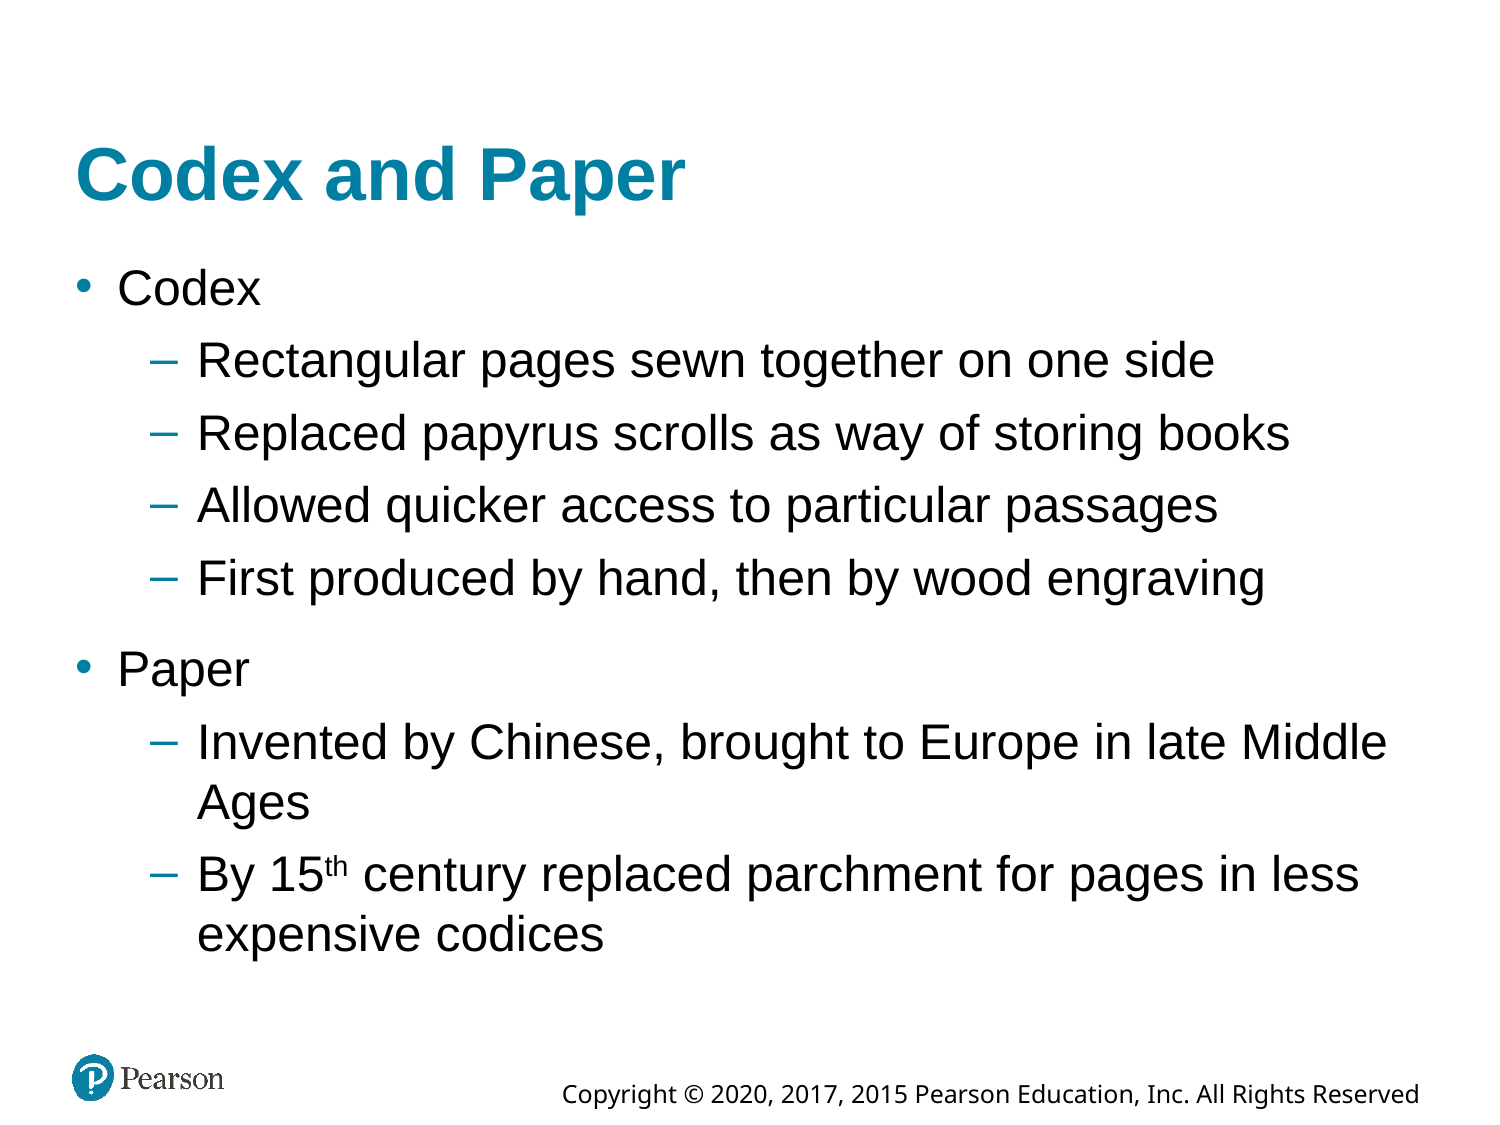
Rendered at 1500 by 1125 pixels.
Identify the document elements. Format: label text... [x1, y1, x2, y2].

title Codex and Paper [75, 35, 1425, 216]
list Codex Rectangular pages sewn together on one side Replaced papyrus scrolls as way of storing books Allowed quicker access to particular passages First produced by hand, then by wood engraving Paper Invented by Chinese, brought to Europe in late Middle Ages By 15th century replaced parchment for pages in less expensive codices [75, 255, 1425, 983]
picture [72, 1087, 82, 1101]
picture [100, 1054, 224, 1101]
picture [72, 1054, 88, 1070]
picture [81, 1064, 107, 1088]
